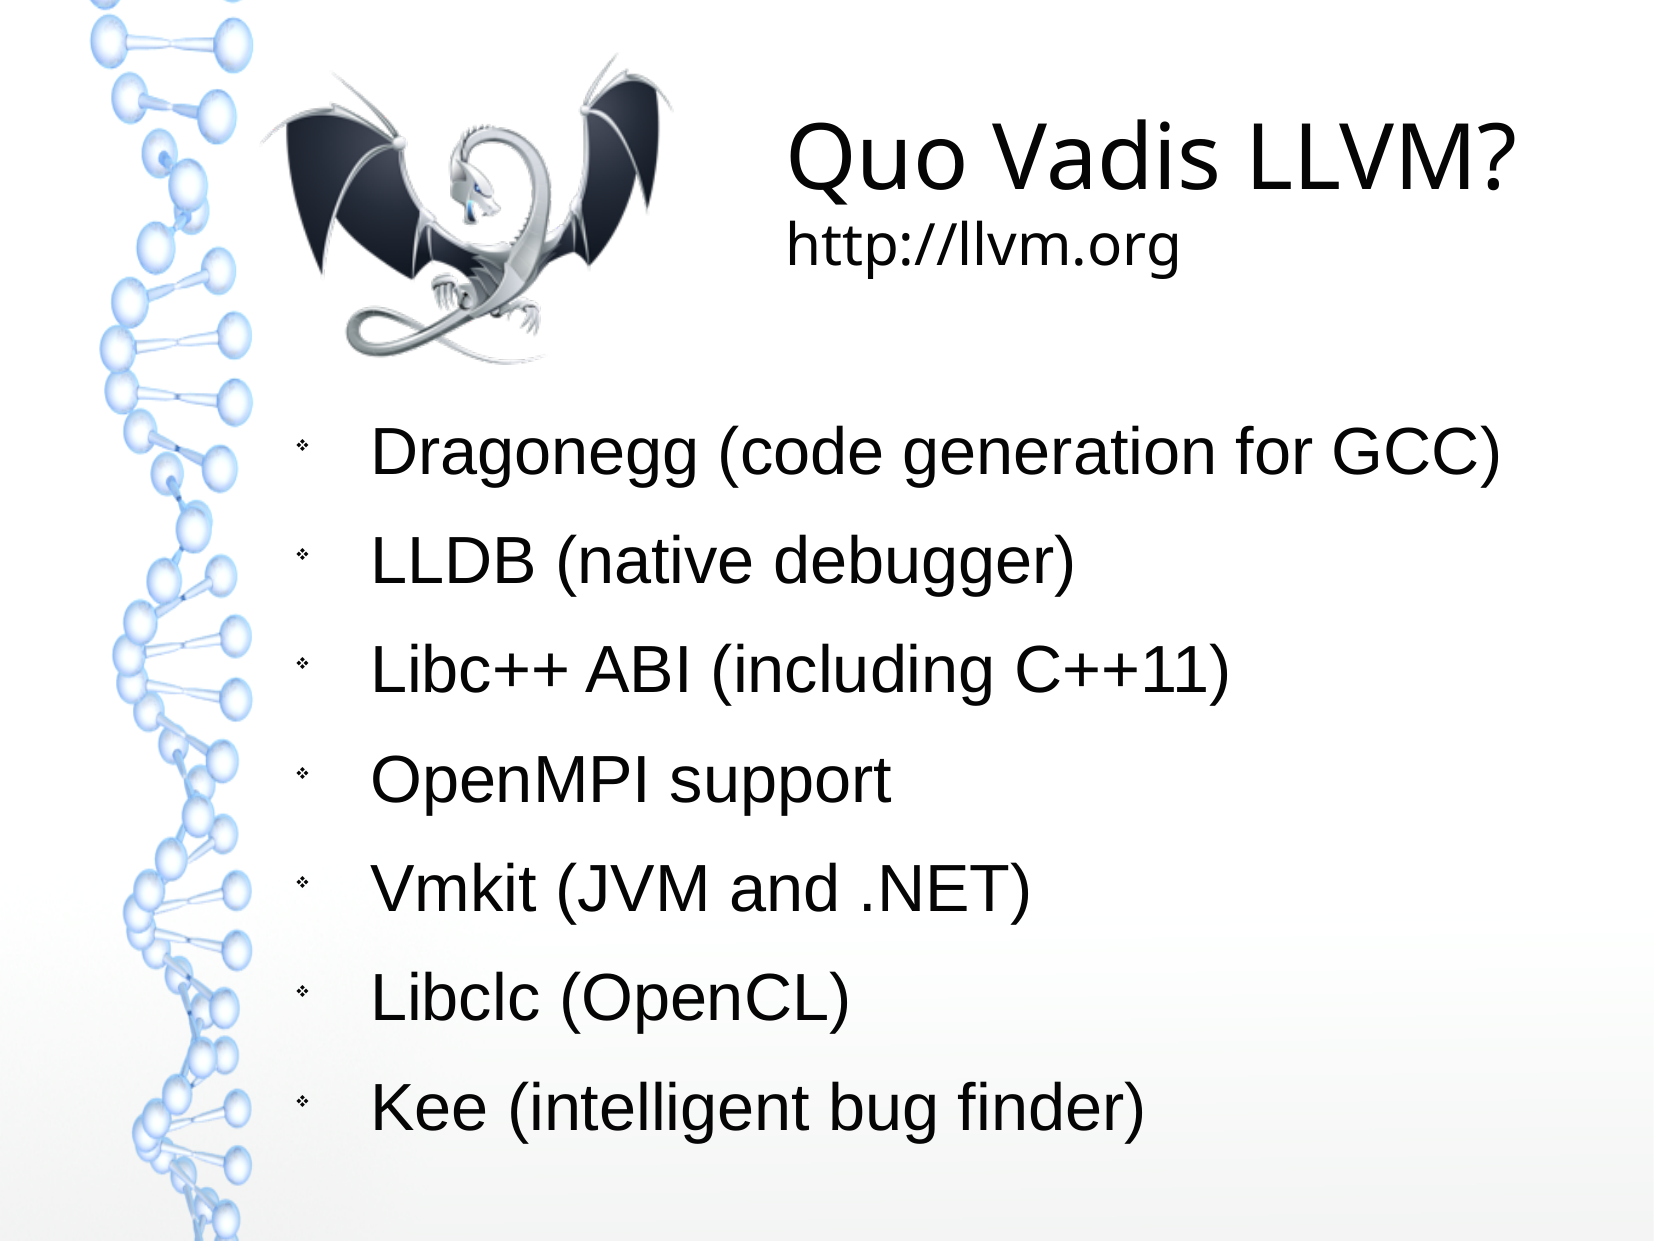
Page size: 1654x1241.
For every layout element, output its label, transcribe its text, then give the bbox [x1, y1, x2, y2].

picture [0, 0, 1654, 1241]
title Quo Vadis LLVM? http://llvm.org [720, 100, 1583, 278]
list Dragonegg (code generation for GCC) LLDB (native debugger) Libc++ ABI (including C++11) OpenMPI support Vmkit (JVM and .NET) Libclc (OpenCL) Kee (intelligent bug finder) [295, 407, 1607, 1164]
